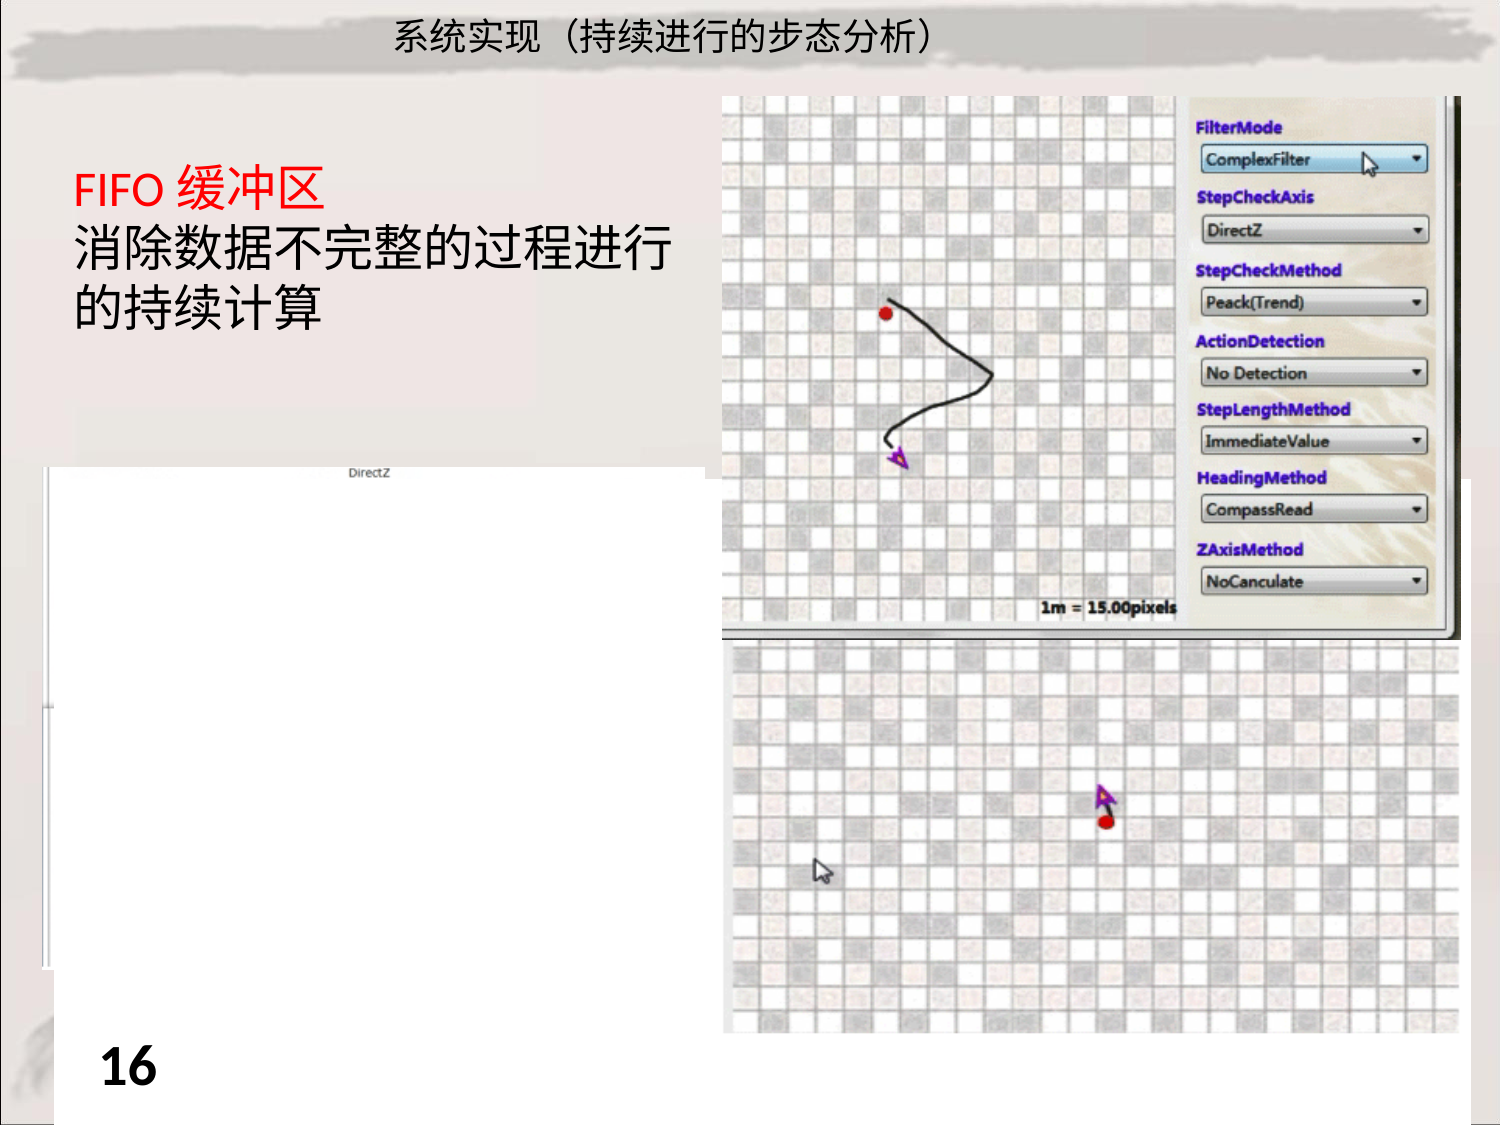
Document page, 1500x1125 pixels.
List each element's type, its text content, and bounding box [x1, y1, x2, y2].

text_box 系统实现（持续进行的步态分析） [377, 5, 1171, 66]
picture [0, 0, 1500, 1125]
text_box FIFO缓冲区 消除数据不完整的过程进行的持续计算 [58, 148, 709, 344]
